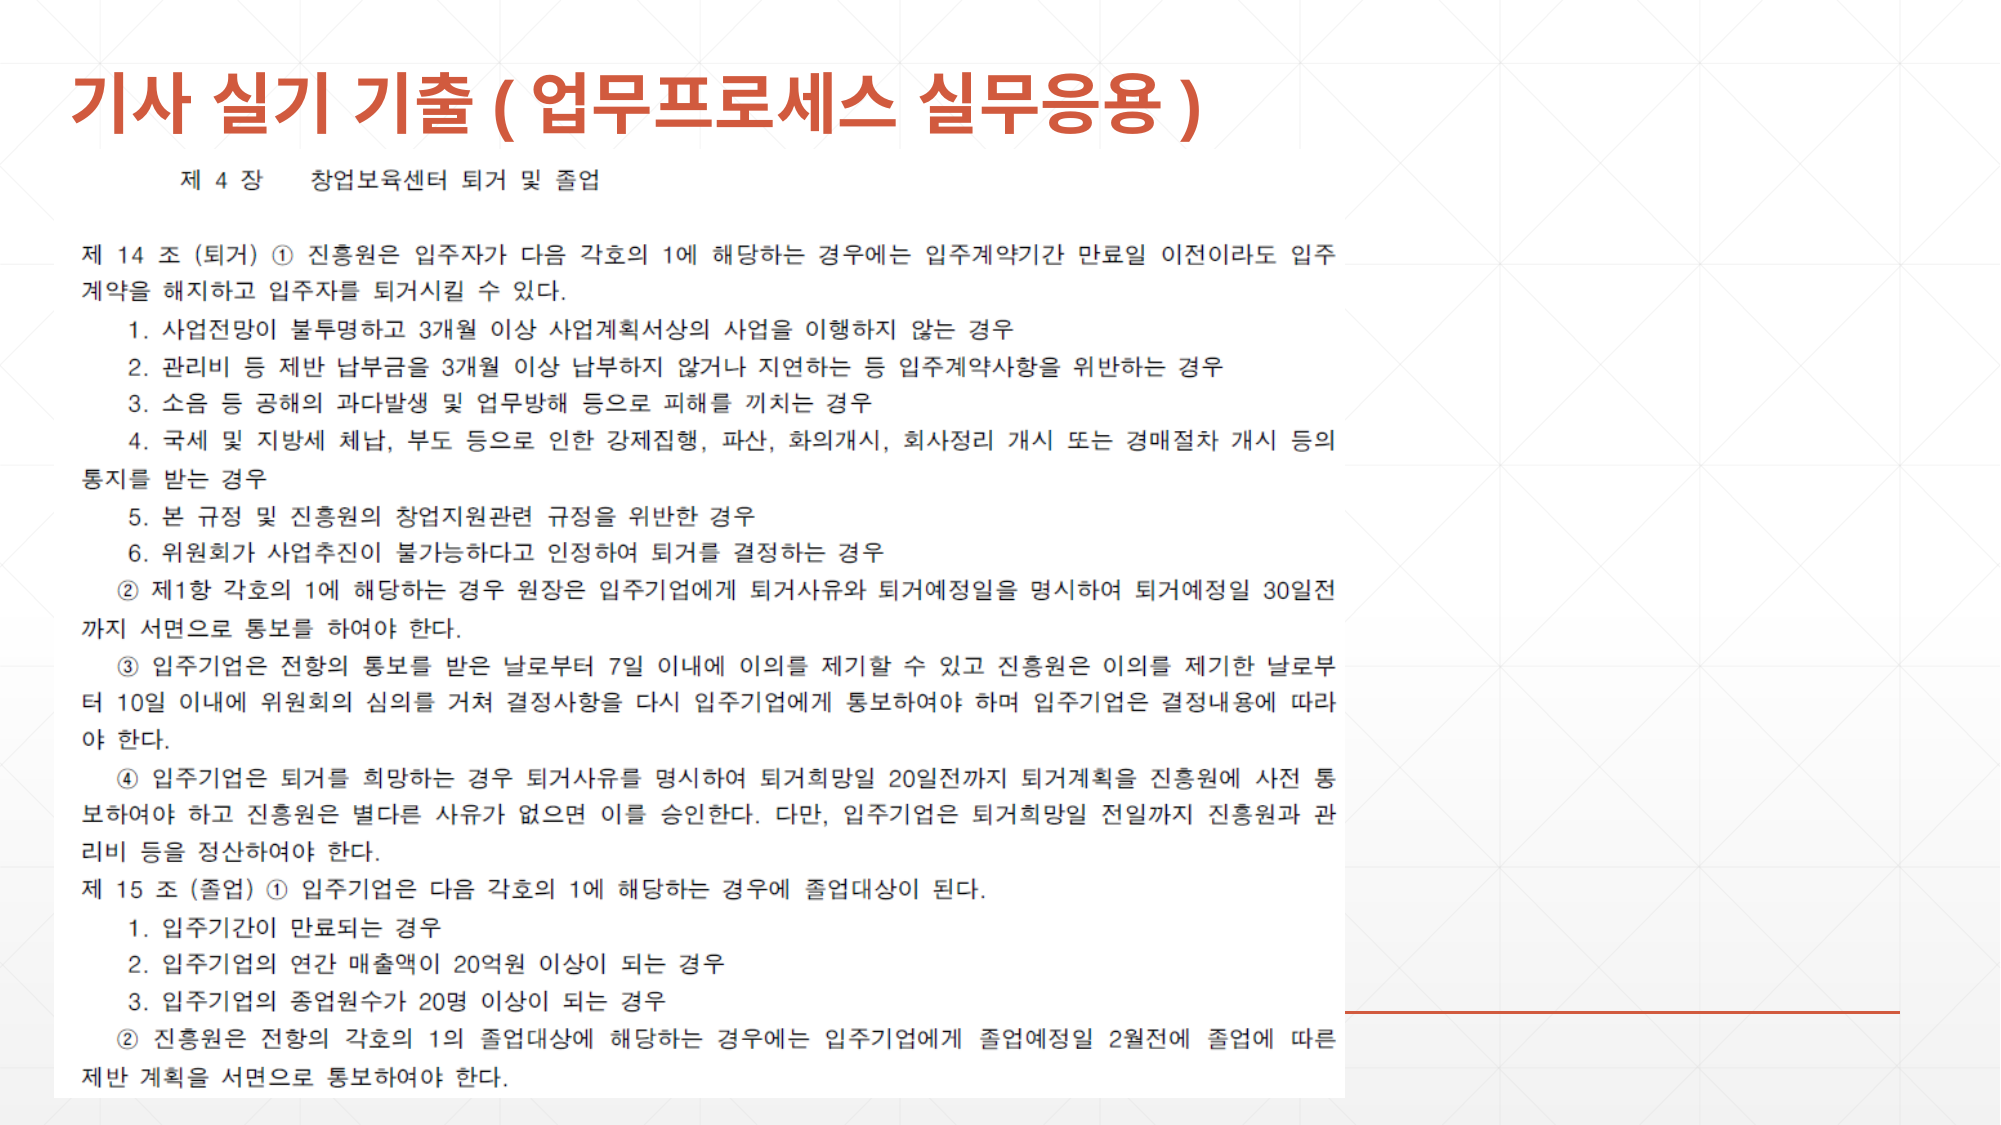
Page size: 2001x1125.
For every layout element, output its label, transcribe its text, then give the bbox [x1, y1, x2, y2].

title 기사 실기 기출(업무프로세스 실무응용) [54, 58, 1630, 150]
picture [54, 149, 1345, 1098]
